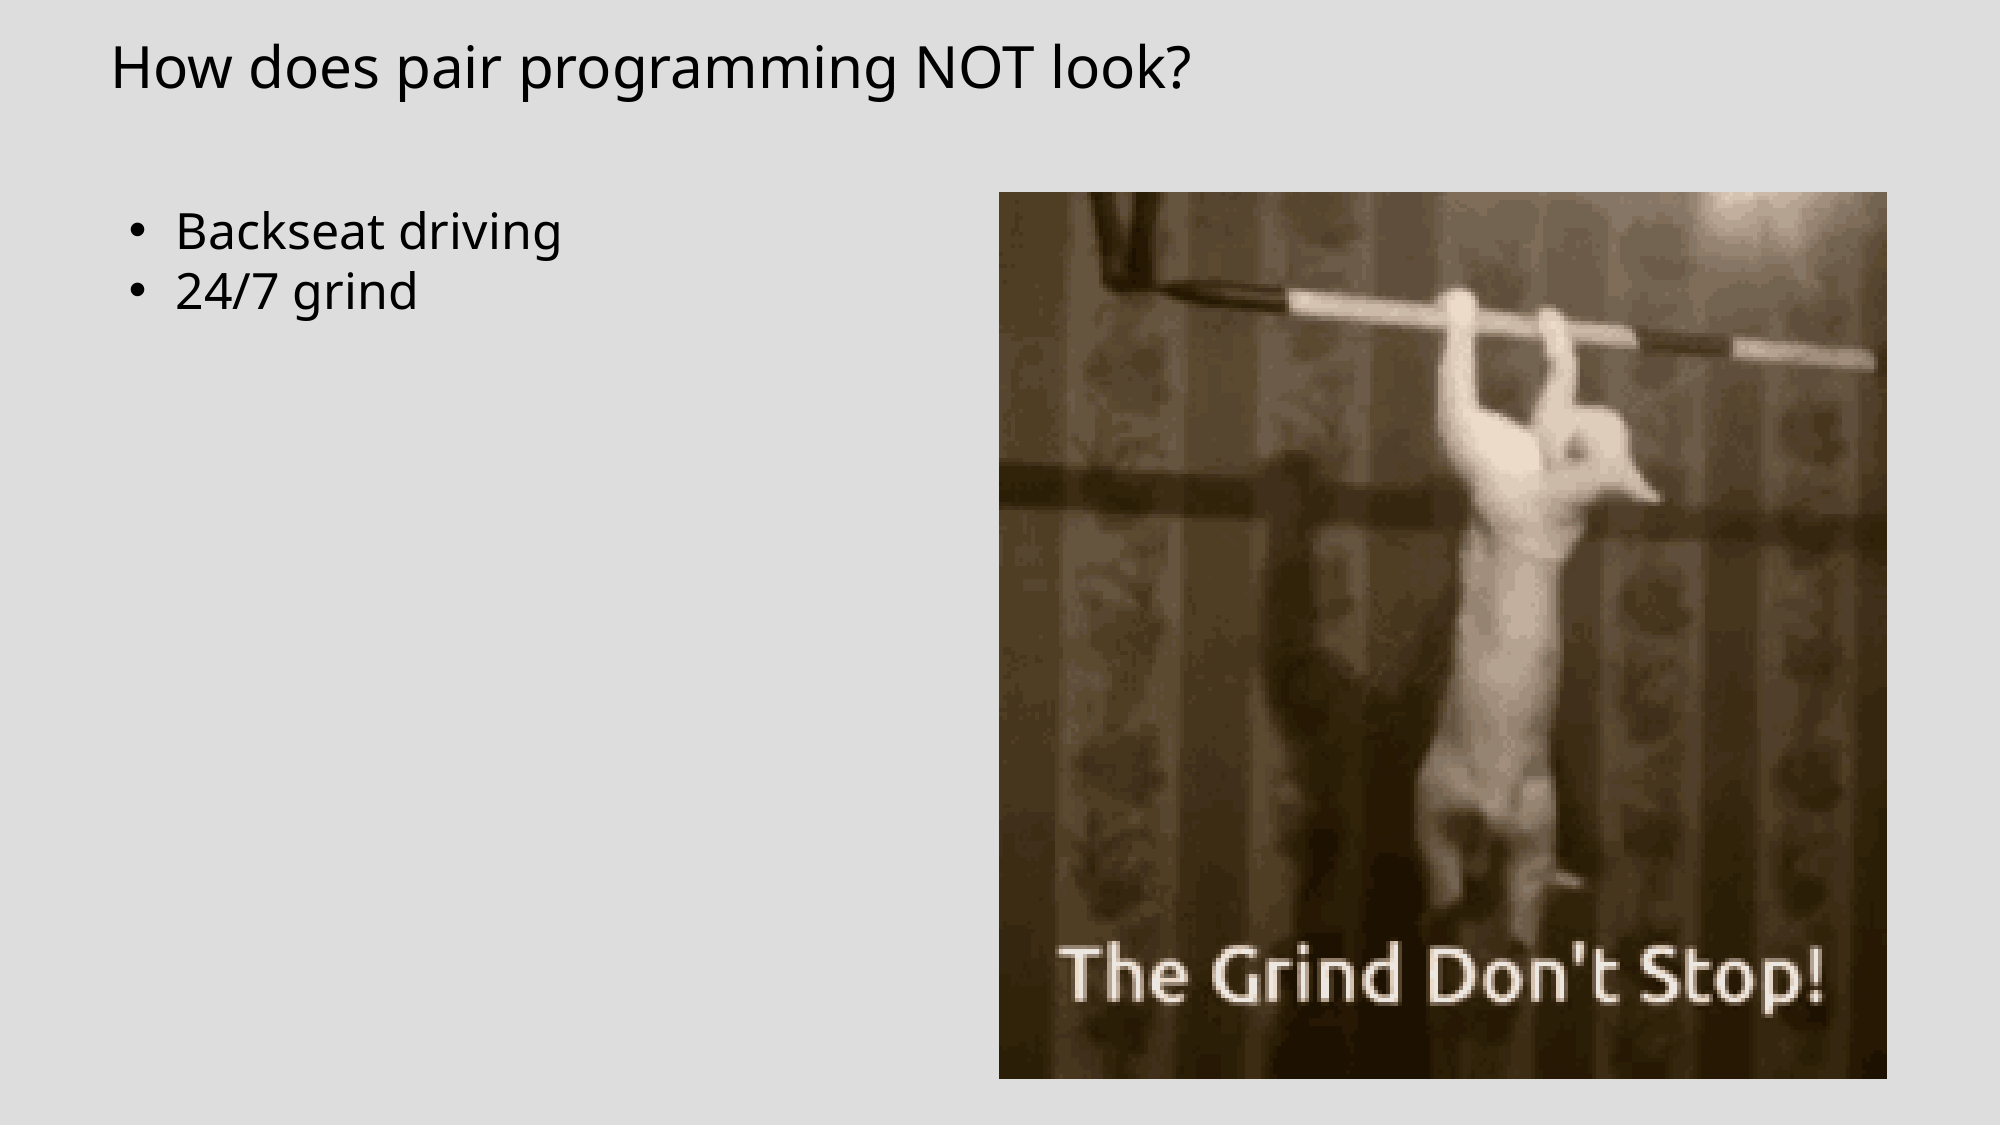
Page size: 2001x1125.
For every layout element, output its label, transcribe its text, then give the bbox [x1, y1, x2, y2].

text_box Backseat driving 24/7 grind [114, 192, 999, 448]
picture [999, 192, 1887, 1079]
text_box How does pair programming NOT look? [95, 22, 1845, 178]
